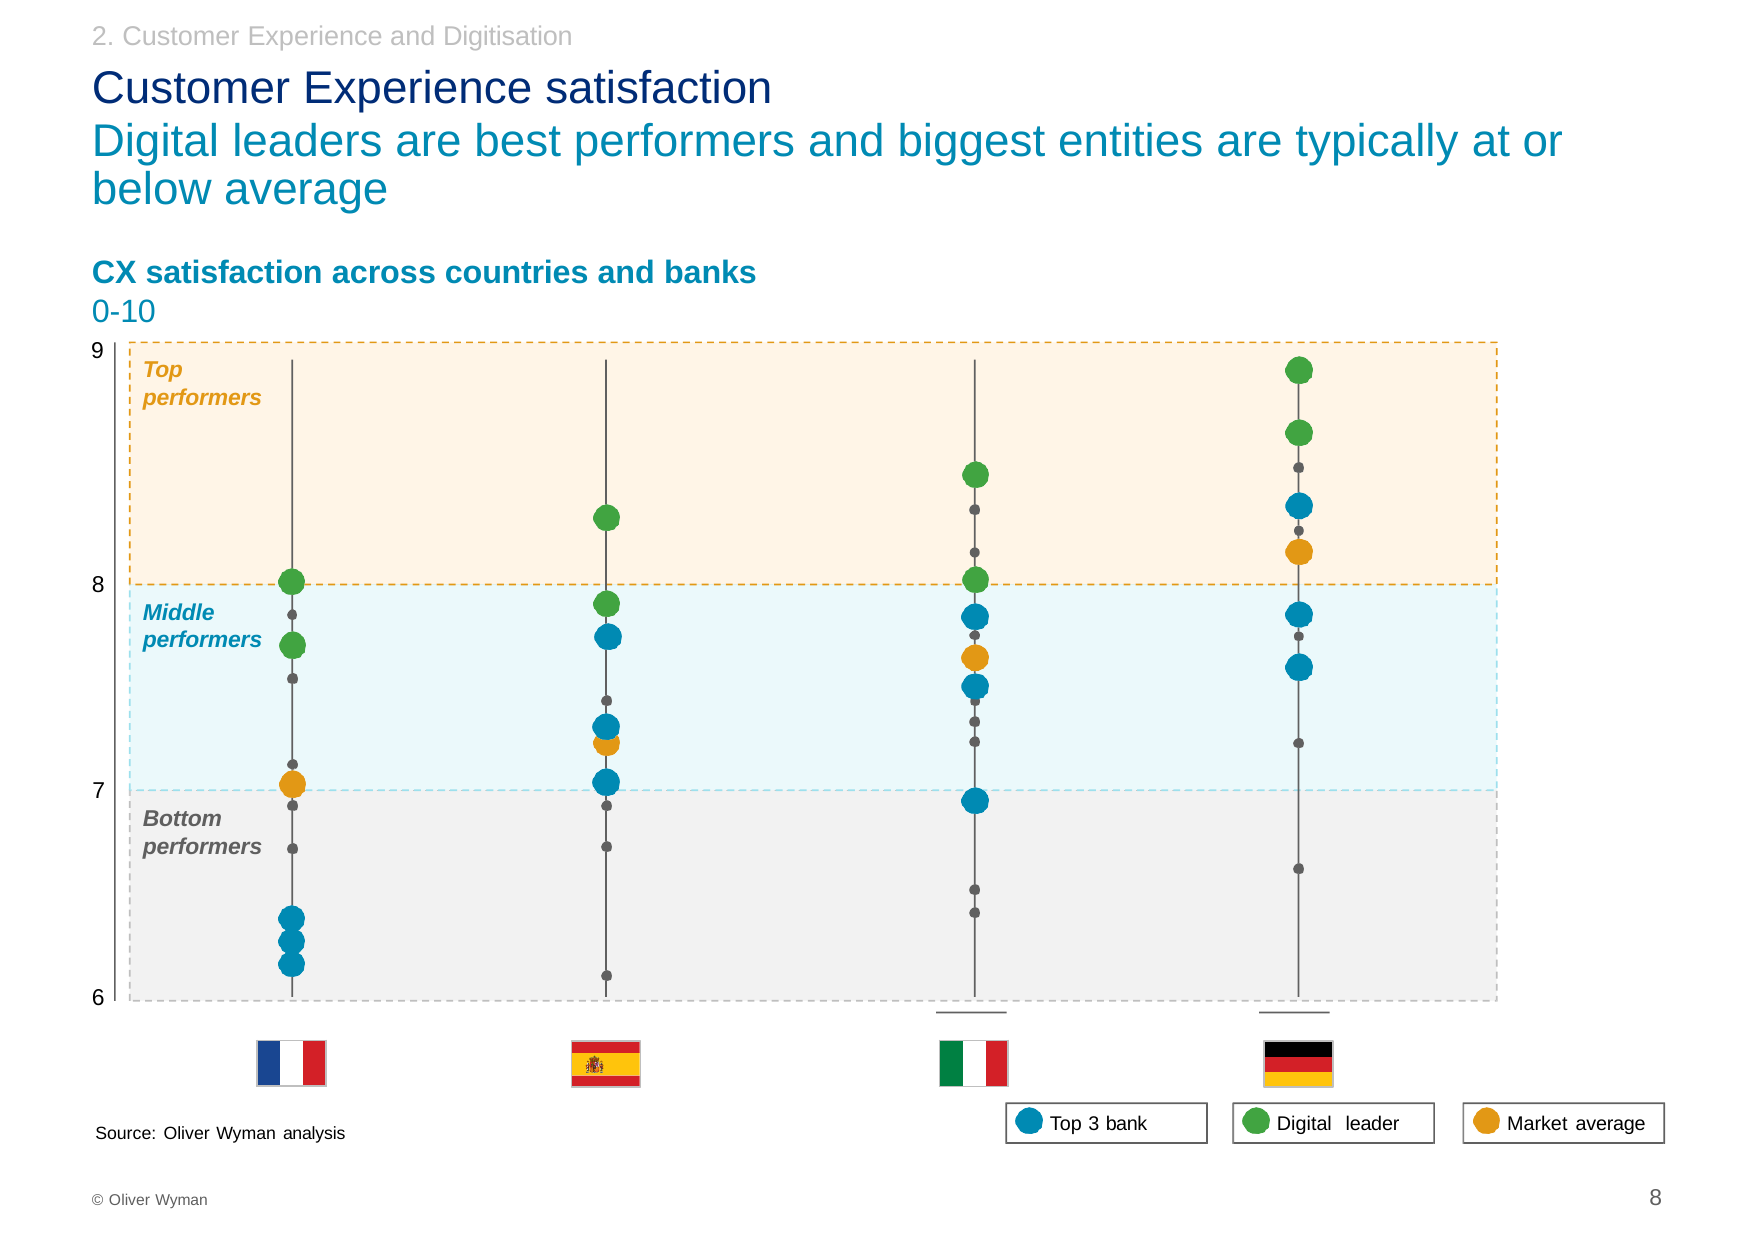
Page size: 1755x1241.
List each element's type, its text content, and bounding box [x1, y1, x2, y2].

text_box 7 Bottom performers [90, 773, 123, 859]
table_header [280, 1041, 303, 1085]
text_box 2. Customer Experience and Digitisation [89, 15, 585, 51]
text_box 8 Middle performers [89, 568, 123, 652]
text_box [1232, 1102, 1436, 1145]
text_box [570, 1040, 642, 1089]
text_box 8 [1647, 1182, 1665, 1211]
text_box 9 [88, 333, 106, 364]
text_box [1262, 1040, 1335, 1089]
text_box 6 [89, 980, 107, 1011]
table_header [258, 1041, 280, 1085]
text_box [1005, 1102, 1209, 1145]
title Customer Experience satisfaction Digital leaders are best performers and biggest entities are typically at or below average [89, 59, 1662, 269]
footer © Oliver Wyman [89, 1189, 212, 1241]
text_box Source: Oliver Wyman analysis [93, 1120, 354, 1144]
table_header [963, 1041, 986, 1086]
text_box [128, 341, 1498, 1003]
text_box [278, 356, 1313, 998]
text_box CX satisfaction across countries and banks 0-10 [89, 269, 758, 329]
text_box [1462, 1102, 1666, 1145]
table_header [986, 1041, 1007, 1086]
table_header [940, 1041, 963, 1086]
table_header [303, 1041, 325, 1085]
